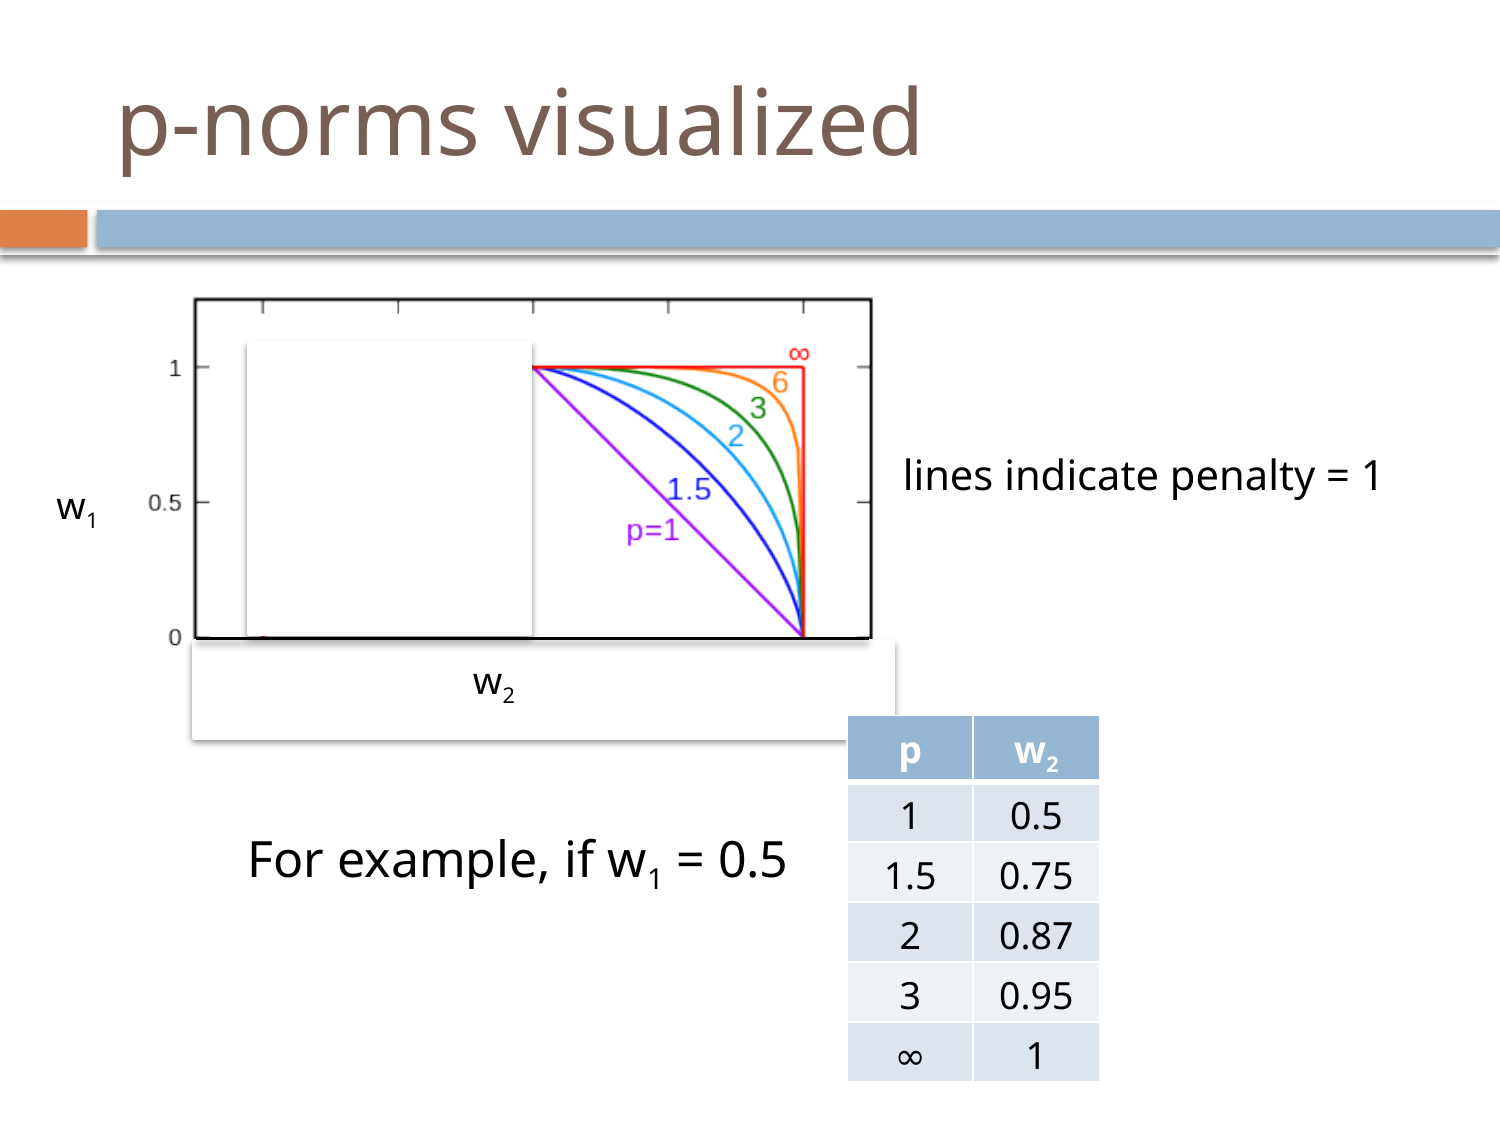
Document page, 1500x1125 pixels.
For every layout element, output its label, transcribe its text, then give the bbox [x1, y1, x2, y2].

table_cell 2 [848, 903, 972, 961]
text_box For example, if w1 = 0.5 [232, 819, 804, 903]
text_box w1 [41, 474, 114, 541]
table_cell 0.87 [974, 903, 1099, 961]
table_cell 0.95 [974, 963, 1099, 1021]
table_cell 0.5 [974, 785, 1099, 841]
table_header p [848, 716, 972, 779]
table_cell 3 [848, 963, 972, 1021]
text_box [134, 279, 895, 739]
table_cell 1 [974, 1023, 1099, 1081]
title p-norms visualized [100, 37, 1438, 200]
text_box lines indicate penalty = 1 [899, 441, 1400, 507]
table_cell ∞ [848, 1023, 972, 1081]
table_cell 1 [848, 785, 972, 841]
table_cell 1.5 [848, 843, 972, 901]
table_header w2 [974, 716, 1099, 779]
table_cell 0.75 [974, 843, 1099, 901]
